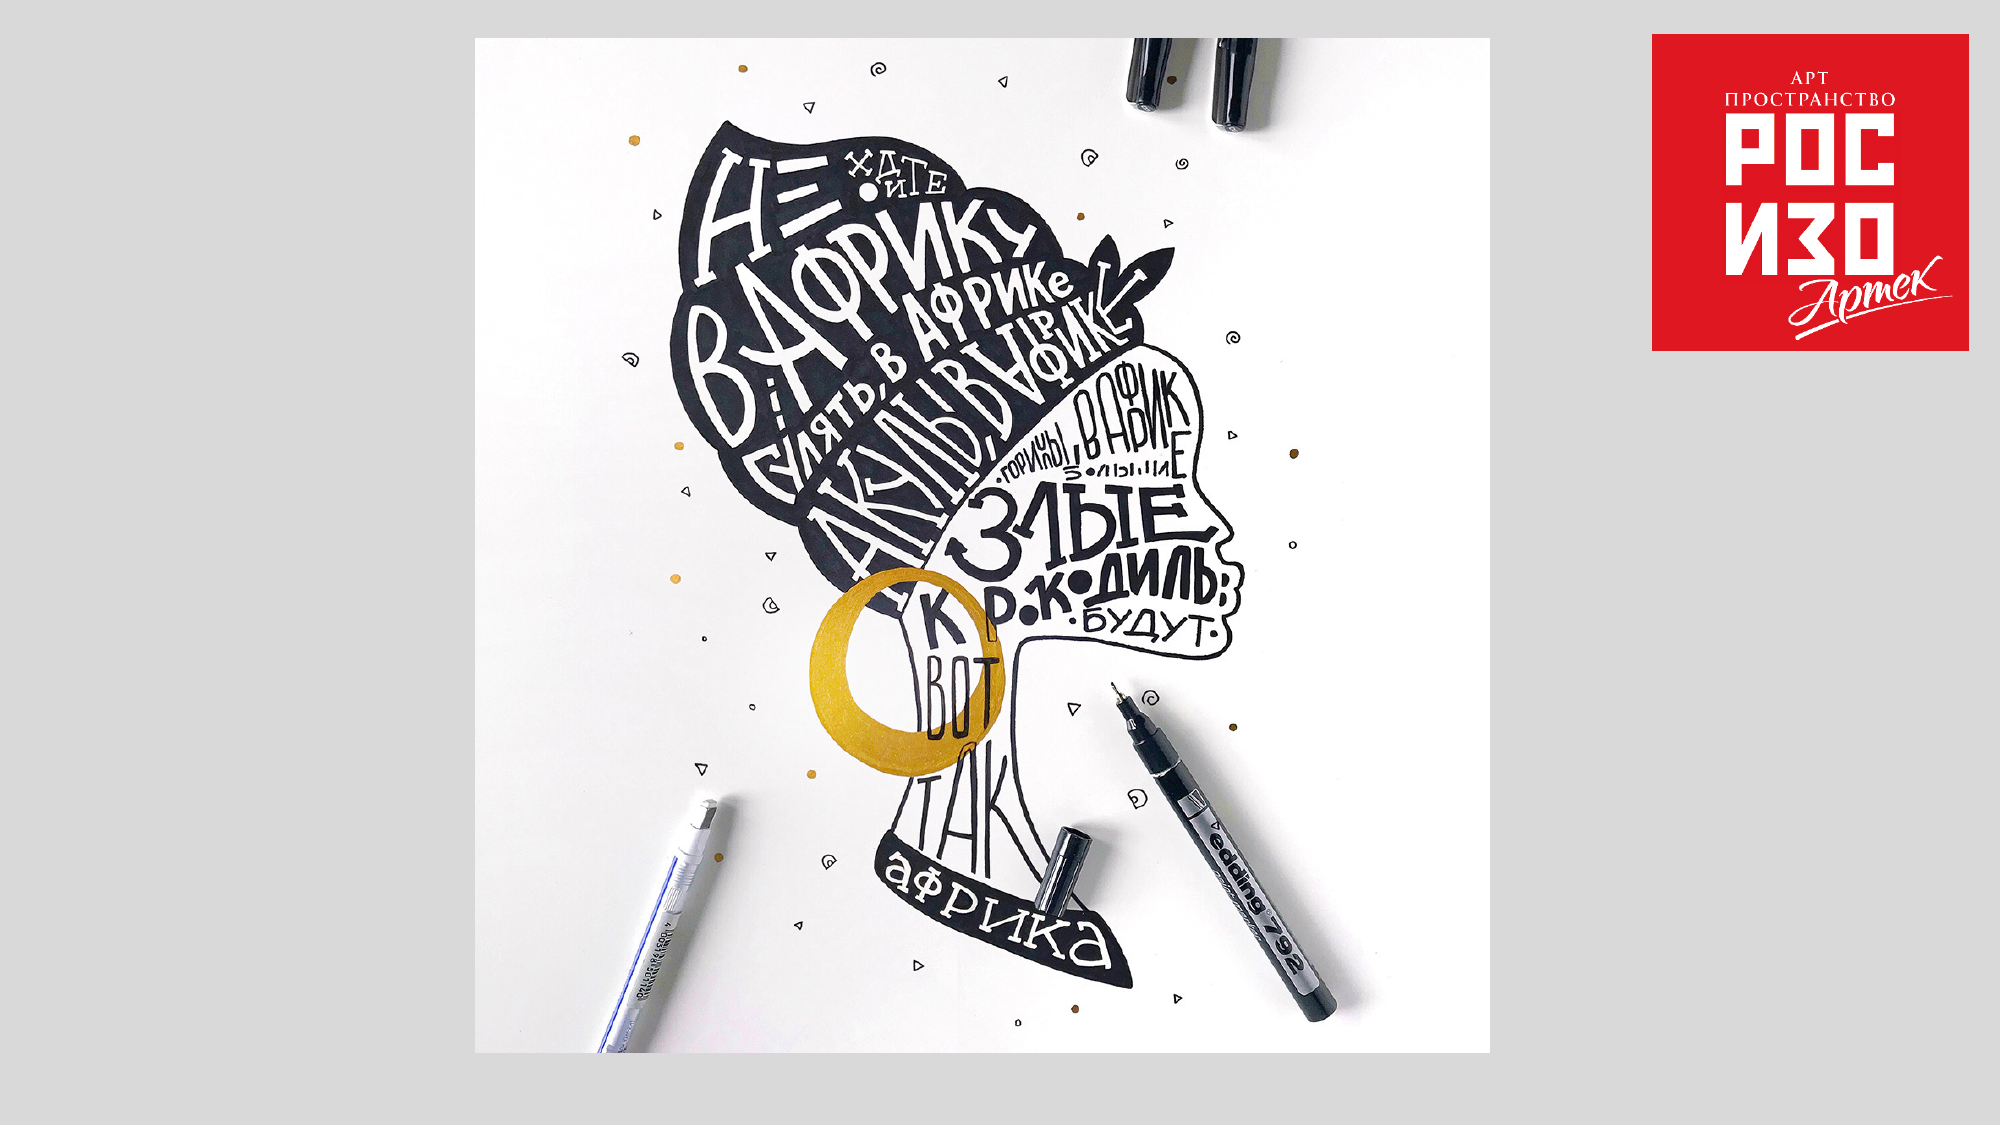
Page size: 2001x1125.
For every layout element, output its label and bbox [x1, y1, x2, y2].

picture [1652, 34, 1969, 351]
picture [475, 38, 1490, 1053]
